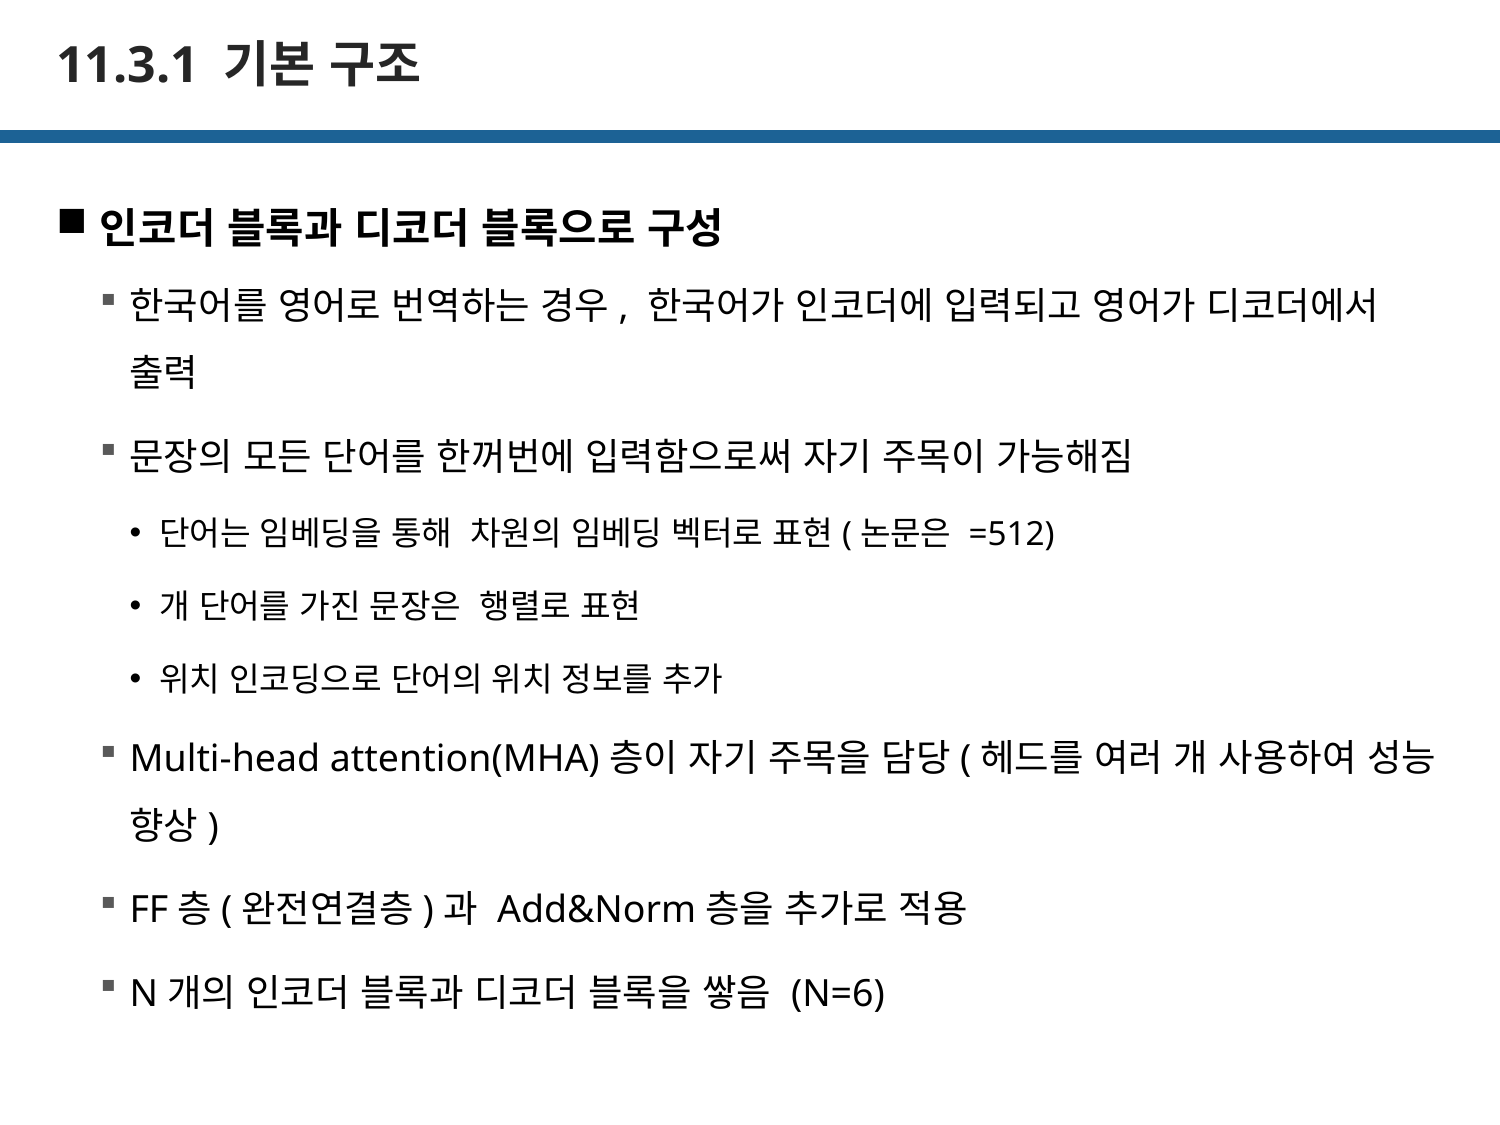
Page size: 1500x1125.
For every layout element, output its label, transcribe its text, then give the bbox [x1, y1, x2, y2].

title 11.3.1 기본 구조 [41, 17, 1282, 108]
